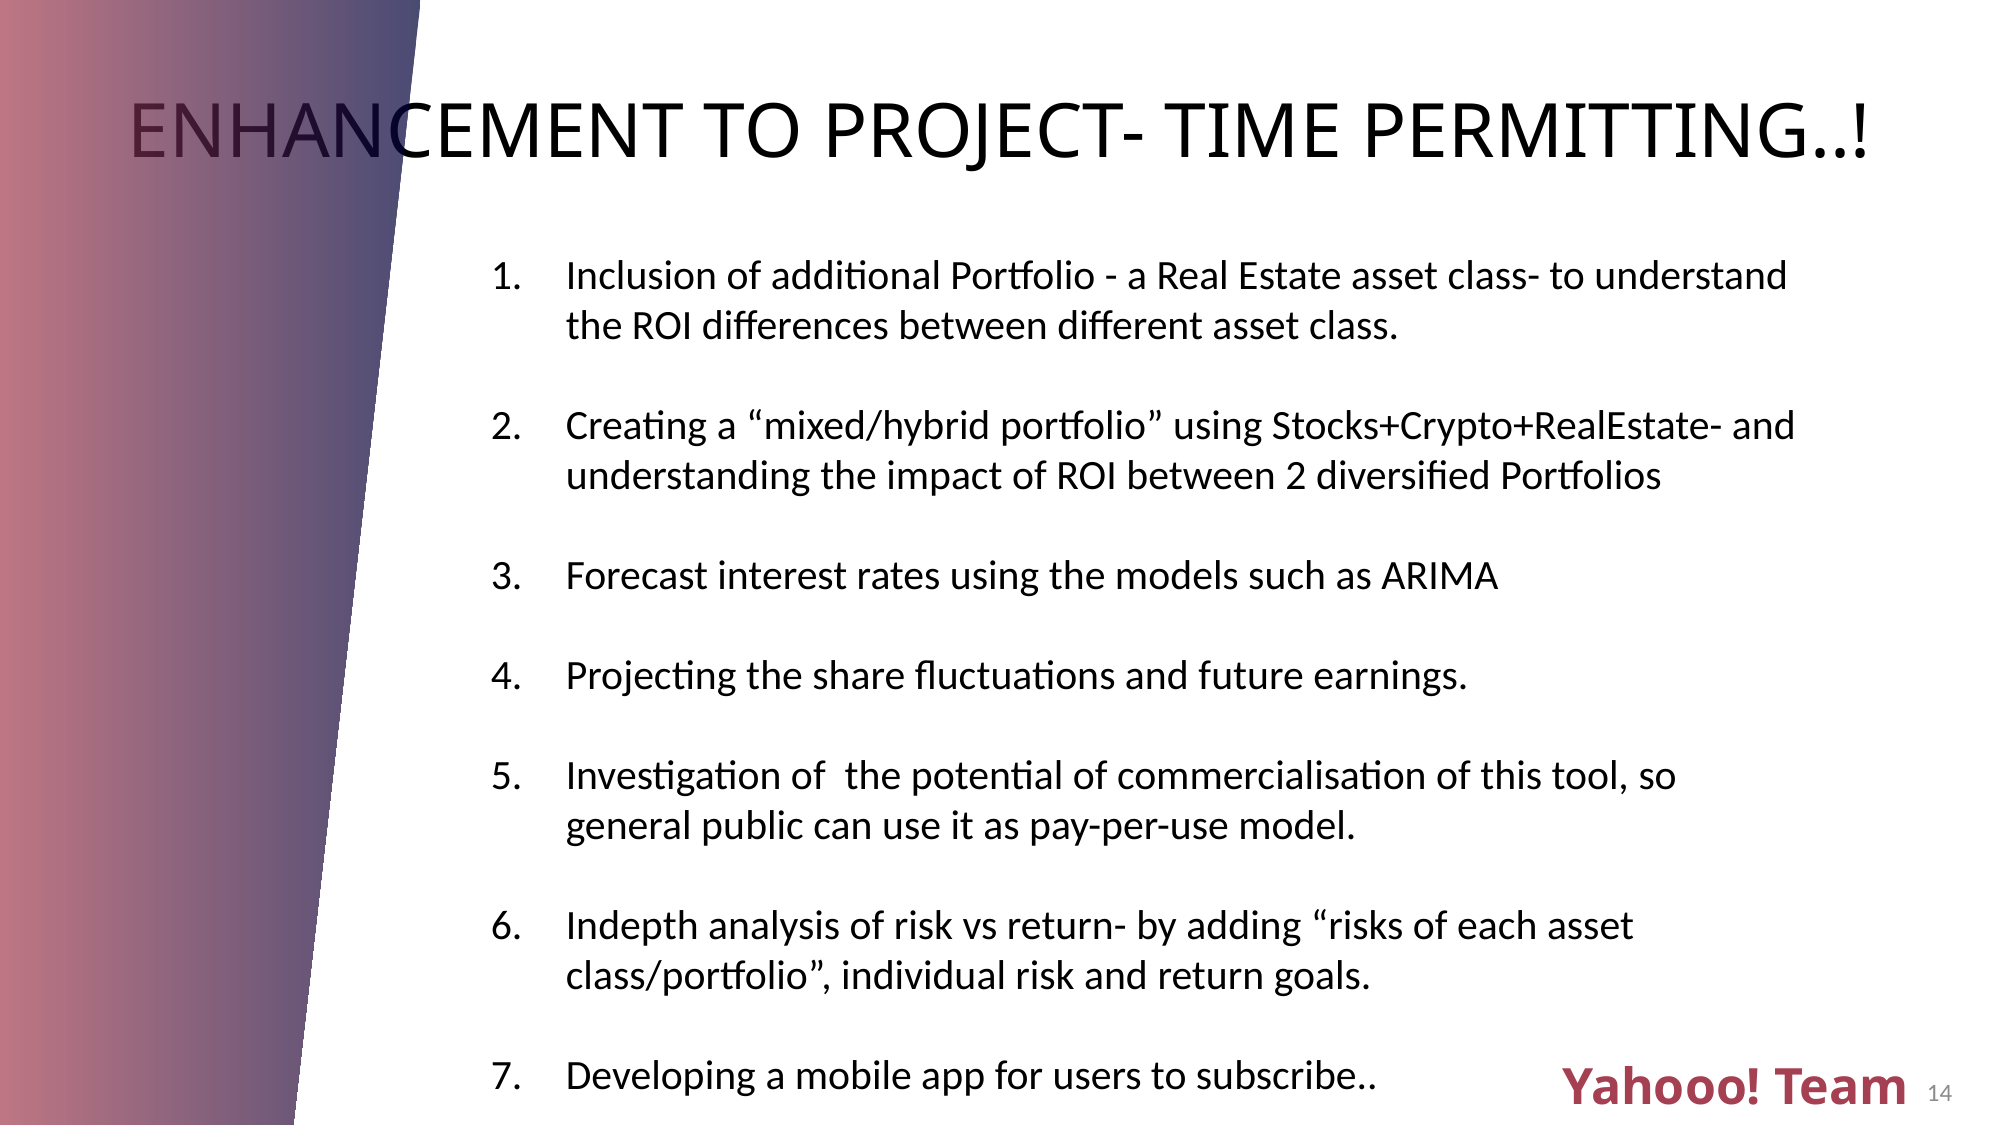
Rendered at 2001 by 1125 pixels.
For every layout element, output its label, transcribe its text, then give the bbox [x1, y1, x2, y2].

text_box Inclusion of additional Portfolio - a Real Estate asset class- to understand the ROI differences between different asset class. Creating a “mixed/hybrid portfolio” using Stocks+Crypto+RealEstate- and understanding the impact of ROI between 2 diversified Portfolios Forecast interest rates using the models such as ARIMA Projecting the share fluctuations and future earnings. Investigation of the potential of commercialisation of this tool, so general public can use it as pay-per-use model. Indepth analysis of risk vs return- by adding “risks of each asset class/portfolio”, individual risk and return goals. Developing a mobile app for users to subscribe.. [325, 195, 1823, 1125]
title Enhancement to project- time permitting..! [400, 59, 1903, 196]
slide_number 14 [1894, 1061, 1968, 1121]
text_box [0, 0, 422, 1125]
